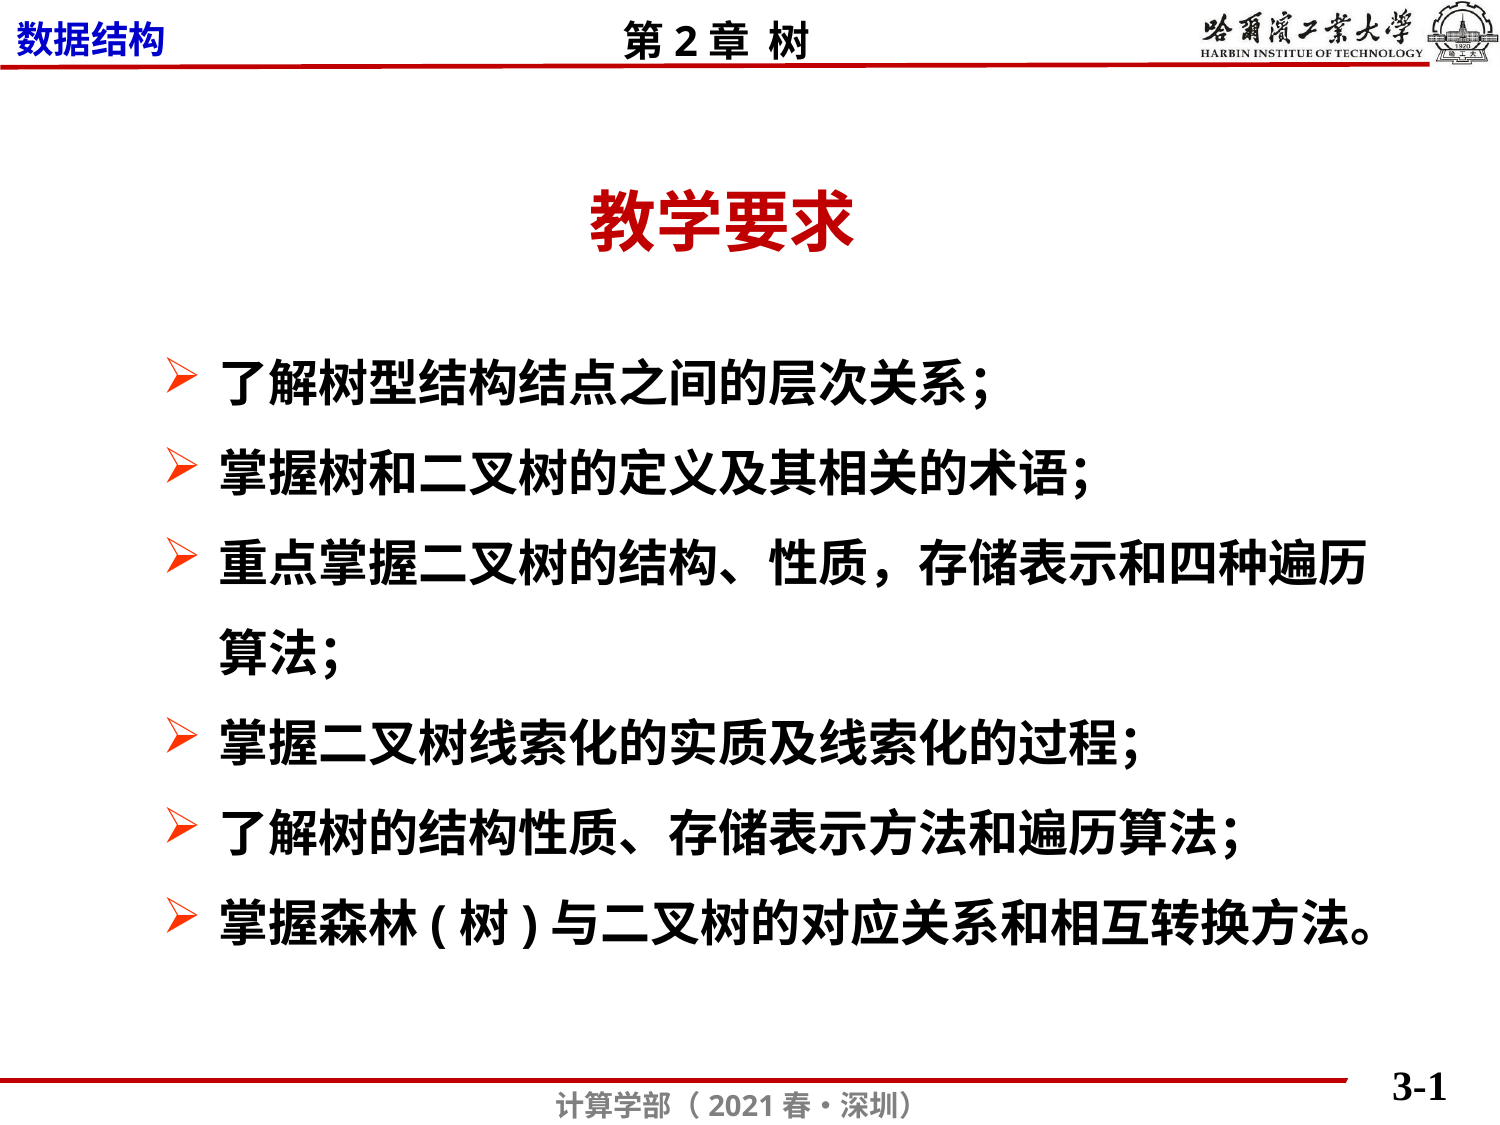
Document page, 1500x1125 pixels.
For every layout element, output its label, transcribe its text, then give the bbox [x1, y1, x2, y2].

text_box 了解树型结构结点之间的层次关系； 掌握树和二叉树的定义及其相关的术语； 重点掌握二叉树的结构、性质，存储表示和四种遍历算法； 掌握二叉树线索化的实质及线索化的过程； 了解树的结构性质、存储表示方法和遍历算法； 掌握森林(树)与二叉树的对应关系和相互转换方法。 [147, 314, 1424, 960]
text_box 教学要求 [574, 172, 872, 267]
picture [1198, 1, 1500, 68]
